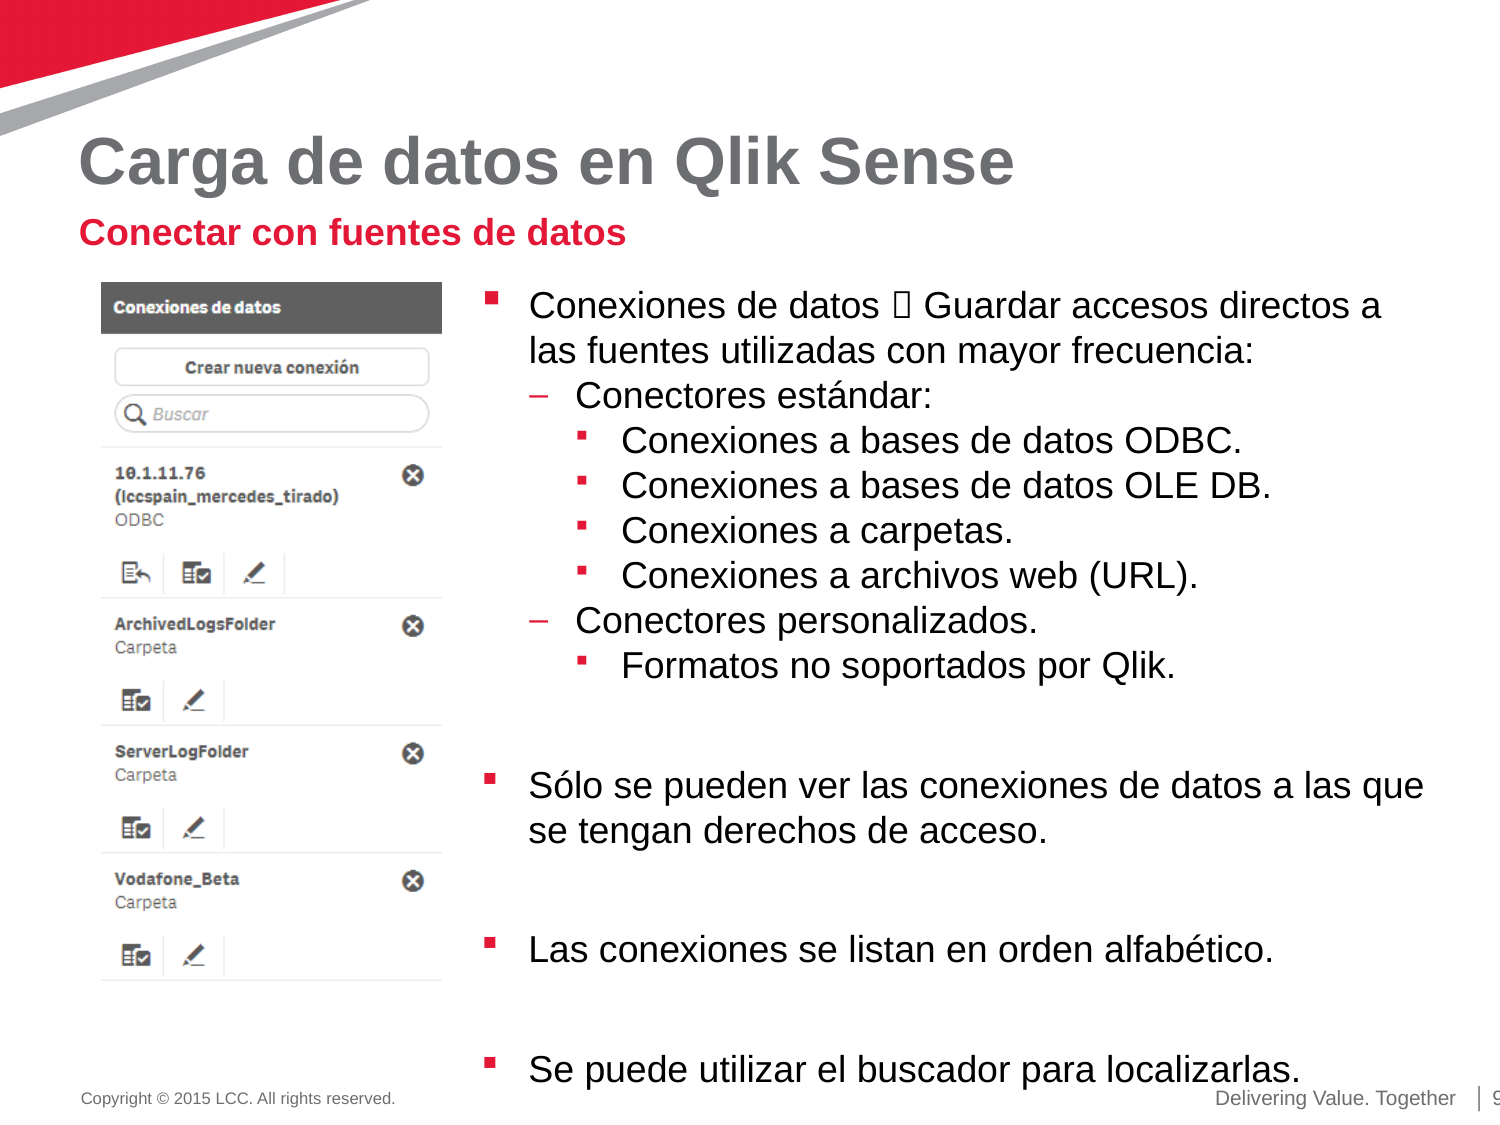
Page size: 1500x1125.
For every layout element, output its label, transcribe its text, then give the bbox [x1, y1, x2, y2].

title Carga de datos en Qlik Sense [78, 117, 1429, 199]
list Conexiones de datos  Guardar accesos directos a las fuentes utilizadas con mayor frecuencia: Conectores estándar: Conexiones a bases de datos ODBC. Conexiones a bases de datos OLE DB. Conexiones a carpetas. Conexiones a archivos web (URL). Conectores personalizados. Formatos no soportados por Qlik. Sólo se pueden ver las conexiones de datos a las que se tengan derechos de acceso. Las conexiones se listan en orden alfabético. Se puede utilizar el buscador para localizarlas. [481, 281, 1429, 1009]
list Conectar con fuentes de datos [78, 208, 1429, 256]
picture [101, 282, 442, 1062]
picture [0, 0, 373, 136]
